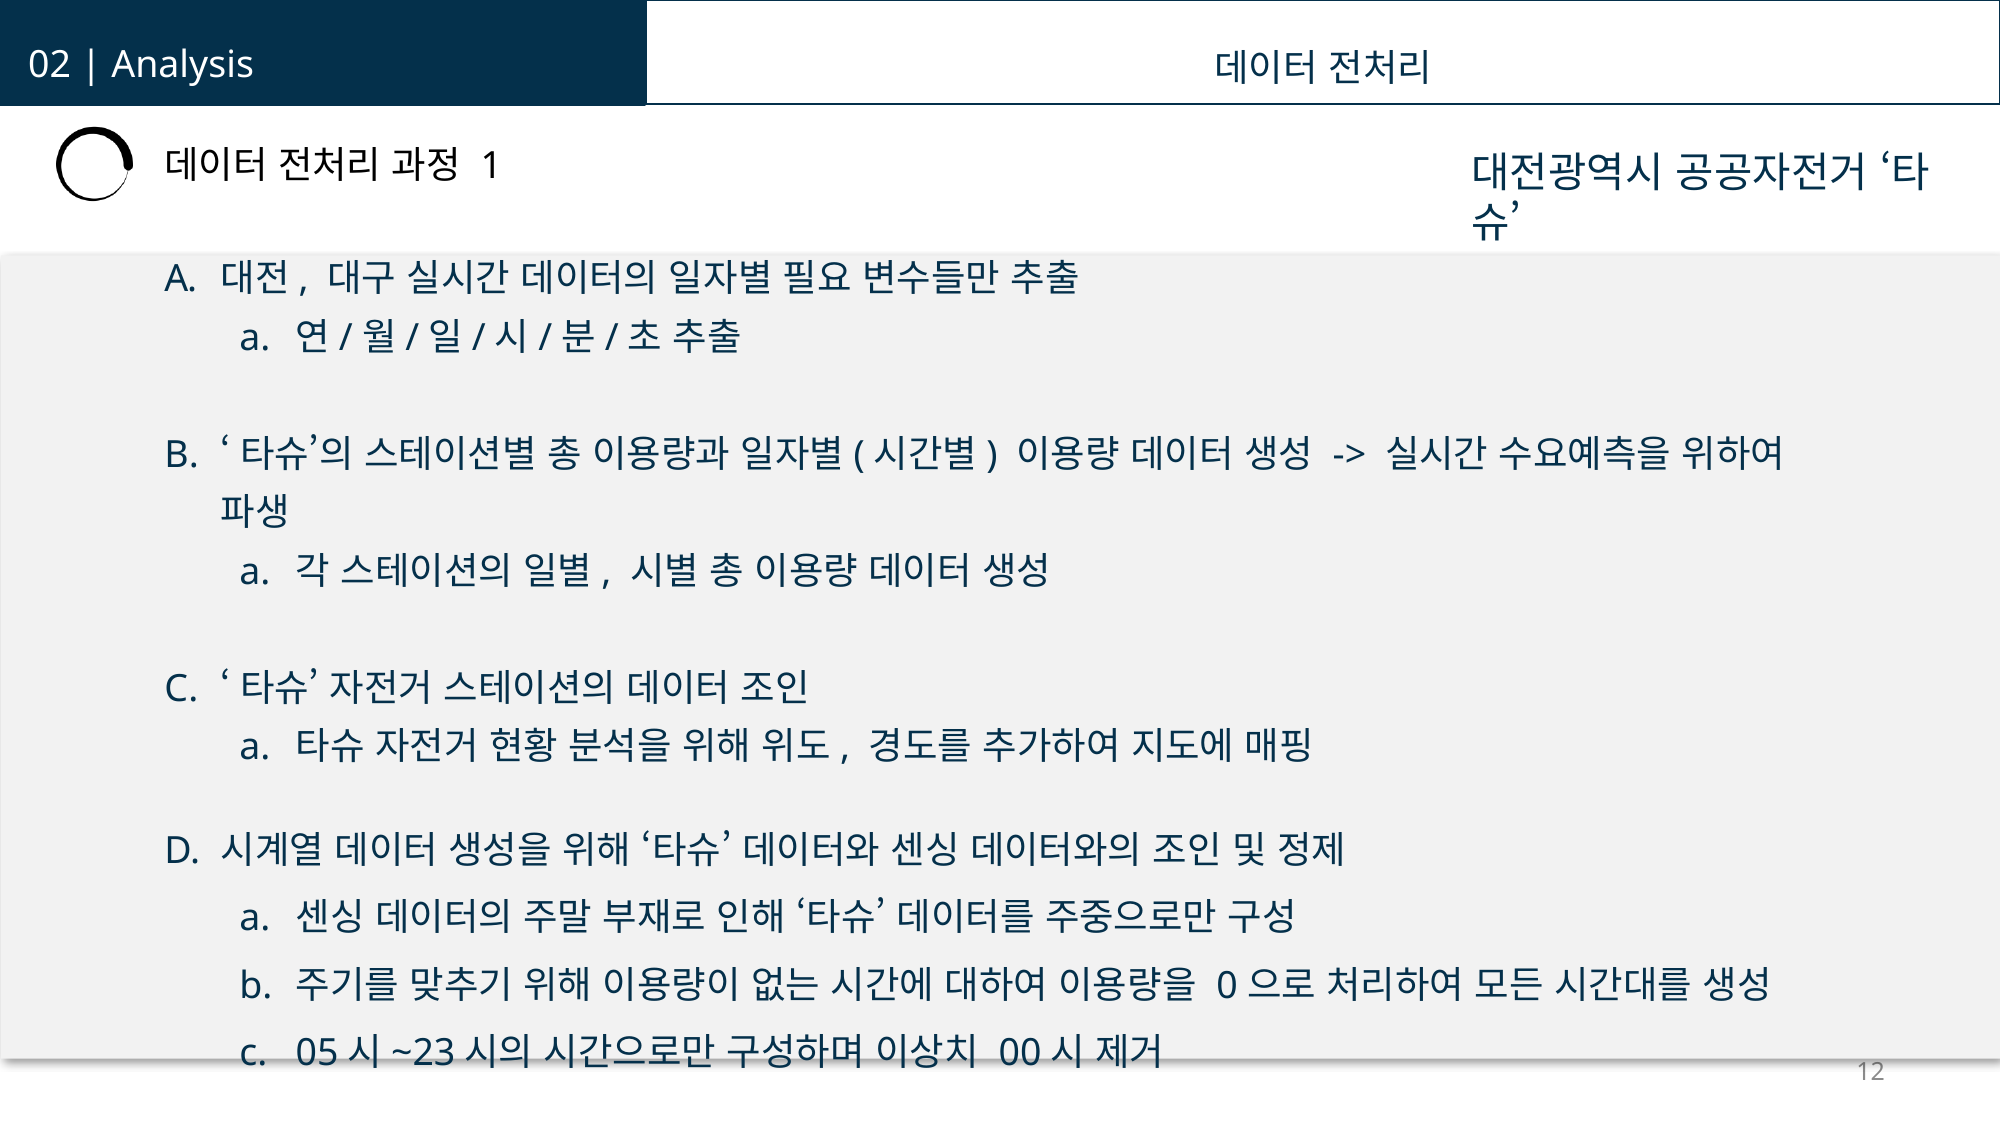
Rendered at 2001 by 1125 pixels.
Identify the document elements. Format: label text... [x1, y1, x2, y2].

text_box 대전광역시 공공자전거 ‘타슈’ [1455, 159, 1995, 234]
picture [56, 125, 133, 202]
text_box [0, 253, 2000, 1061]
text_box 02 | Analysis [13, 10, 630, 93]
text_box 데이터 전처리 과정 1 [147, 132, 905, 194]
slide_number 12 [1433, 1074, 1900, 1103]
text_box [646, 0, 2000, 106]
text_box 대전, 대구 실시간 데이터의 일자별 필요 변수들만 추출 연/월/일/시/분/초 추출 ‘타슈’의 스테이션별 총 이용량과 일자별(시간별) 이용량 데이터 생성 -> 실시간 수요예측을 위하여 파생 각 스테이션의 일별, 시별 총 이용량 데이터 생성 ‘타슈’ 자전거 스테이션의 데이터 조인 타슈 자전거 현황 분석을 위해 위도, 경도를 추가하여 지도에 매핑 시계열 데이터 생성을 위해 ‘타슈’ 데이터와 센싱 데이터와의 조인 및 정제 센싱 데이터의 주말 부재로 인해 ‘타슈’ 데이터를 주중으로만 구성 주기를 맞추기 위해 이용량이 없는 시간에 대하여 이용량을 0으로 처리하여 모든 시간대를 생성 05시~23시의 시간으로만 구성하며 이상치 00시 제거 [147, 268, 1811, 1046]
text_box [0, 0, 647, 106]
